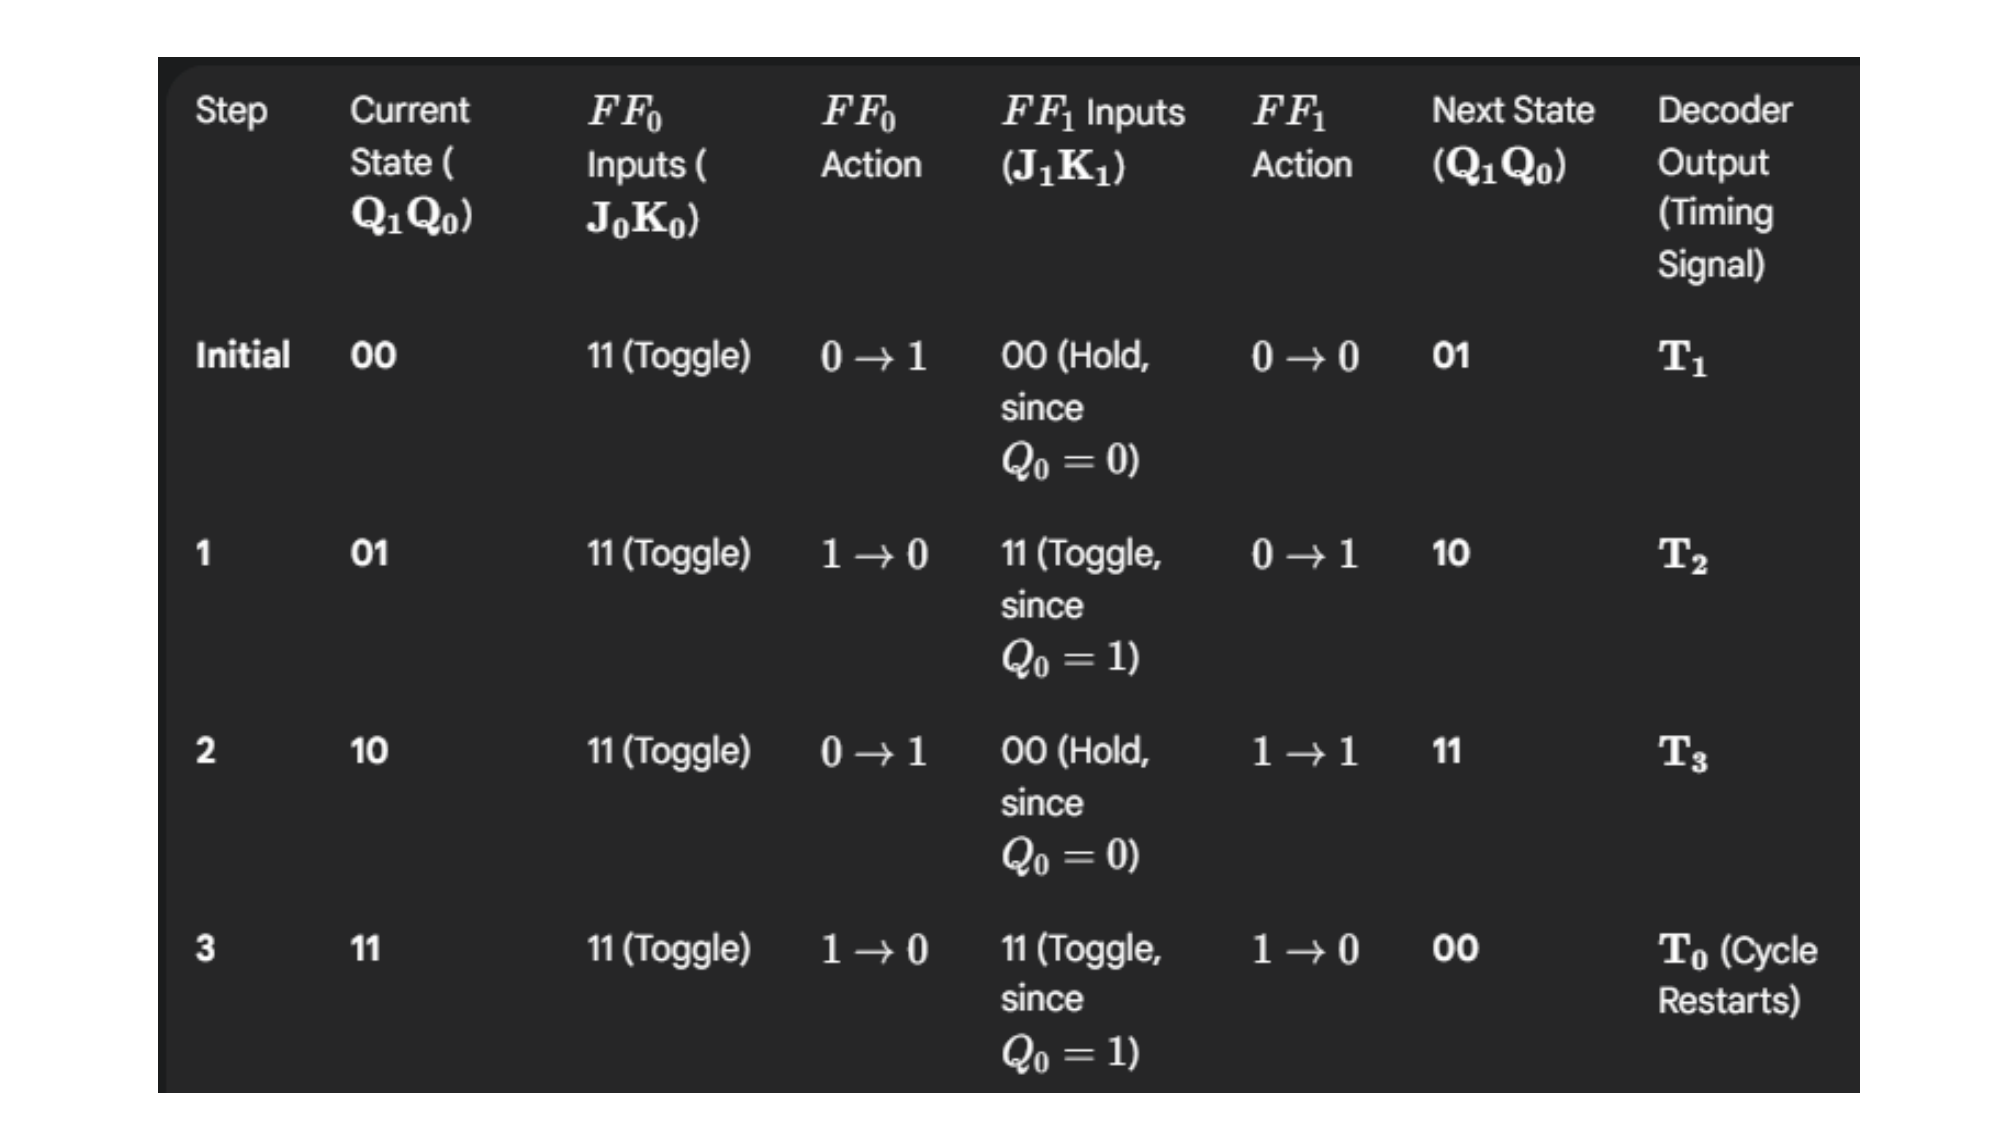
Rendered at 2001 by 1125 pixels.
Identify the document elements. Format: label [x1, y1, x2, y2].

picture [158, 57, 1860, 1093]
